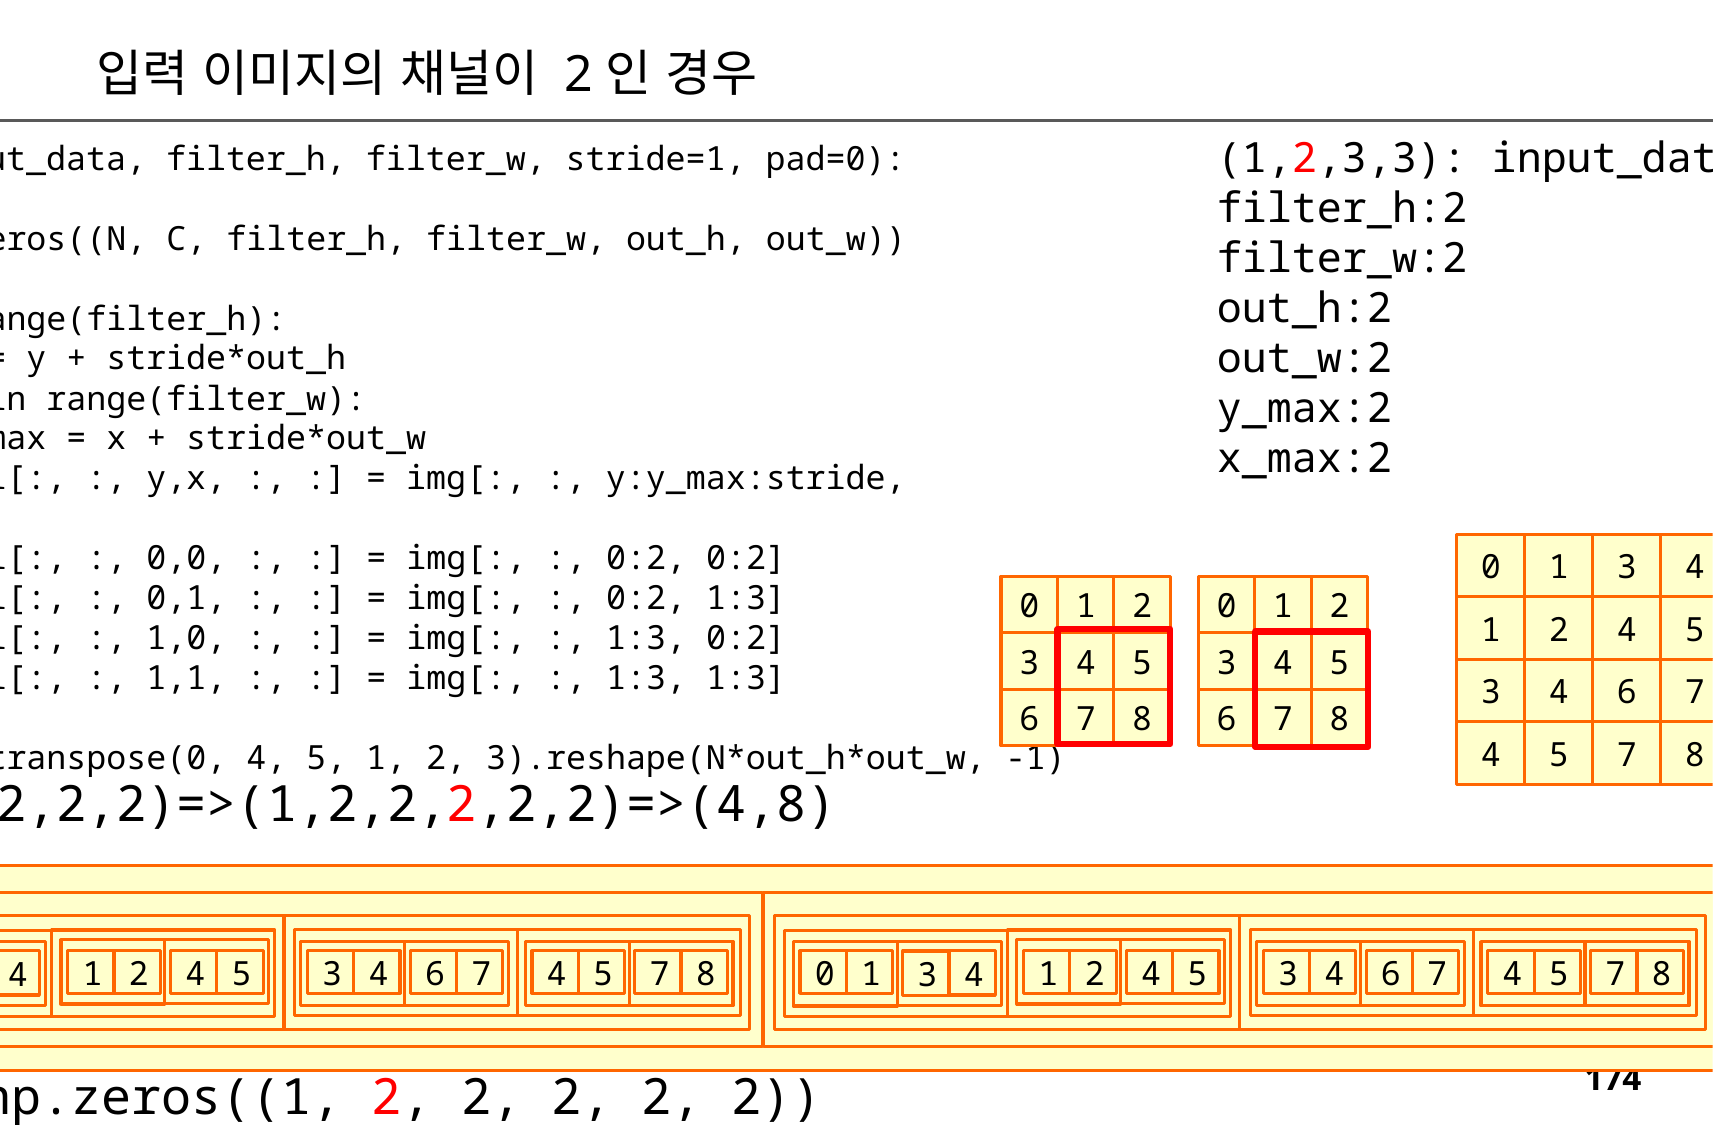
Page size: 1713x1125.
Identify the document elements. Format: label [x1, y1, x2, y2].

text_box [0, 864, 1713, 1125]
text_box [1455, 532, 1713, 786]
text_box [1202, 123, 1713, 489]
text_box [81, 34, 772, 109]
text_box [1196, 574, 1370, 749]
text_box [0, 129, 1172, 839]
